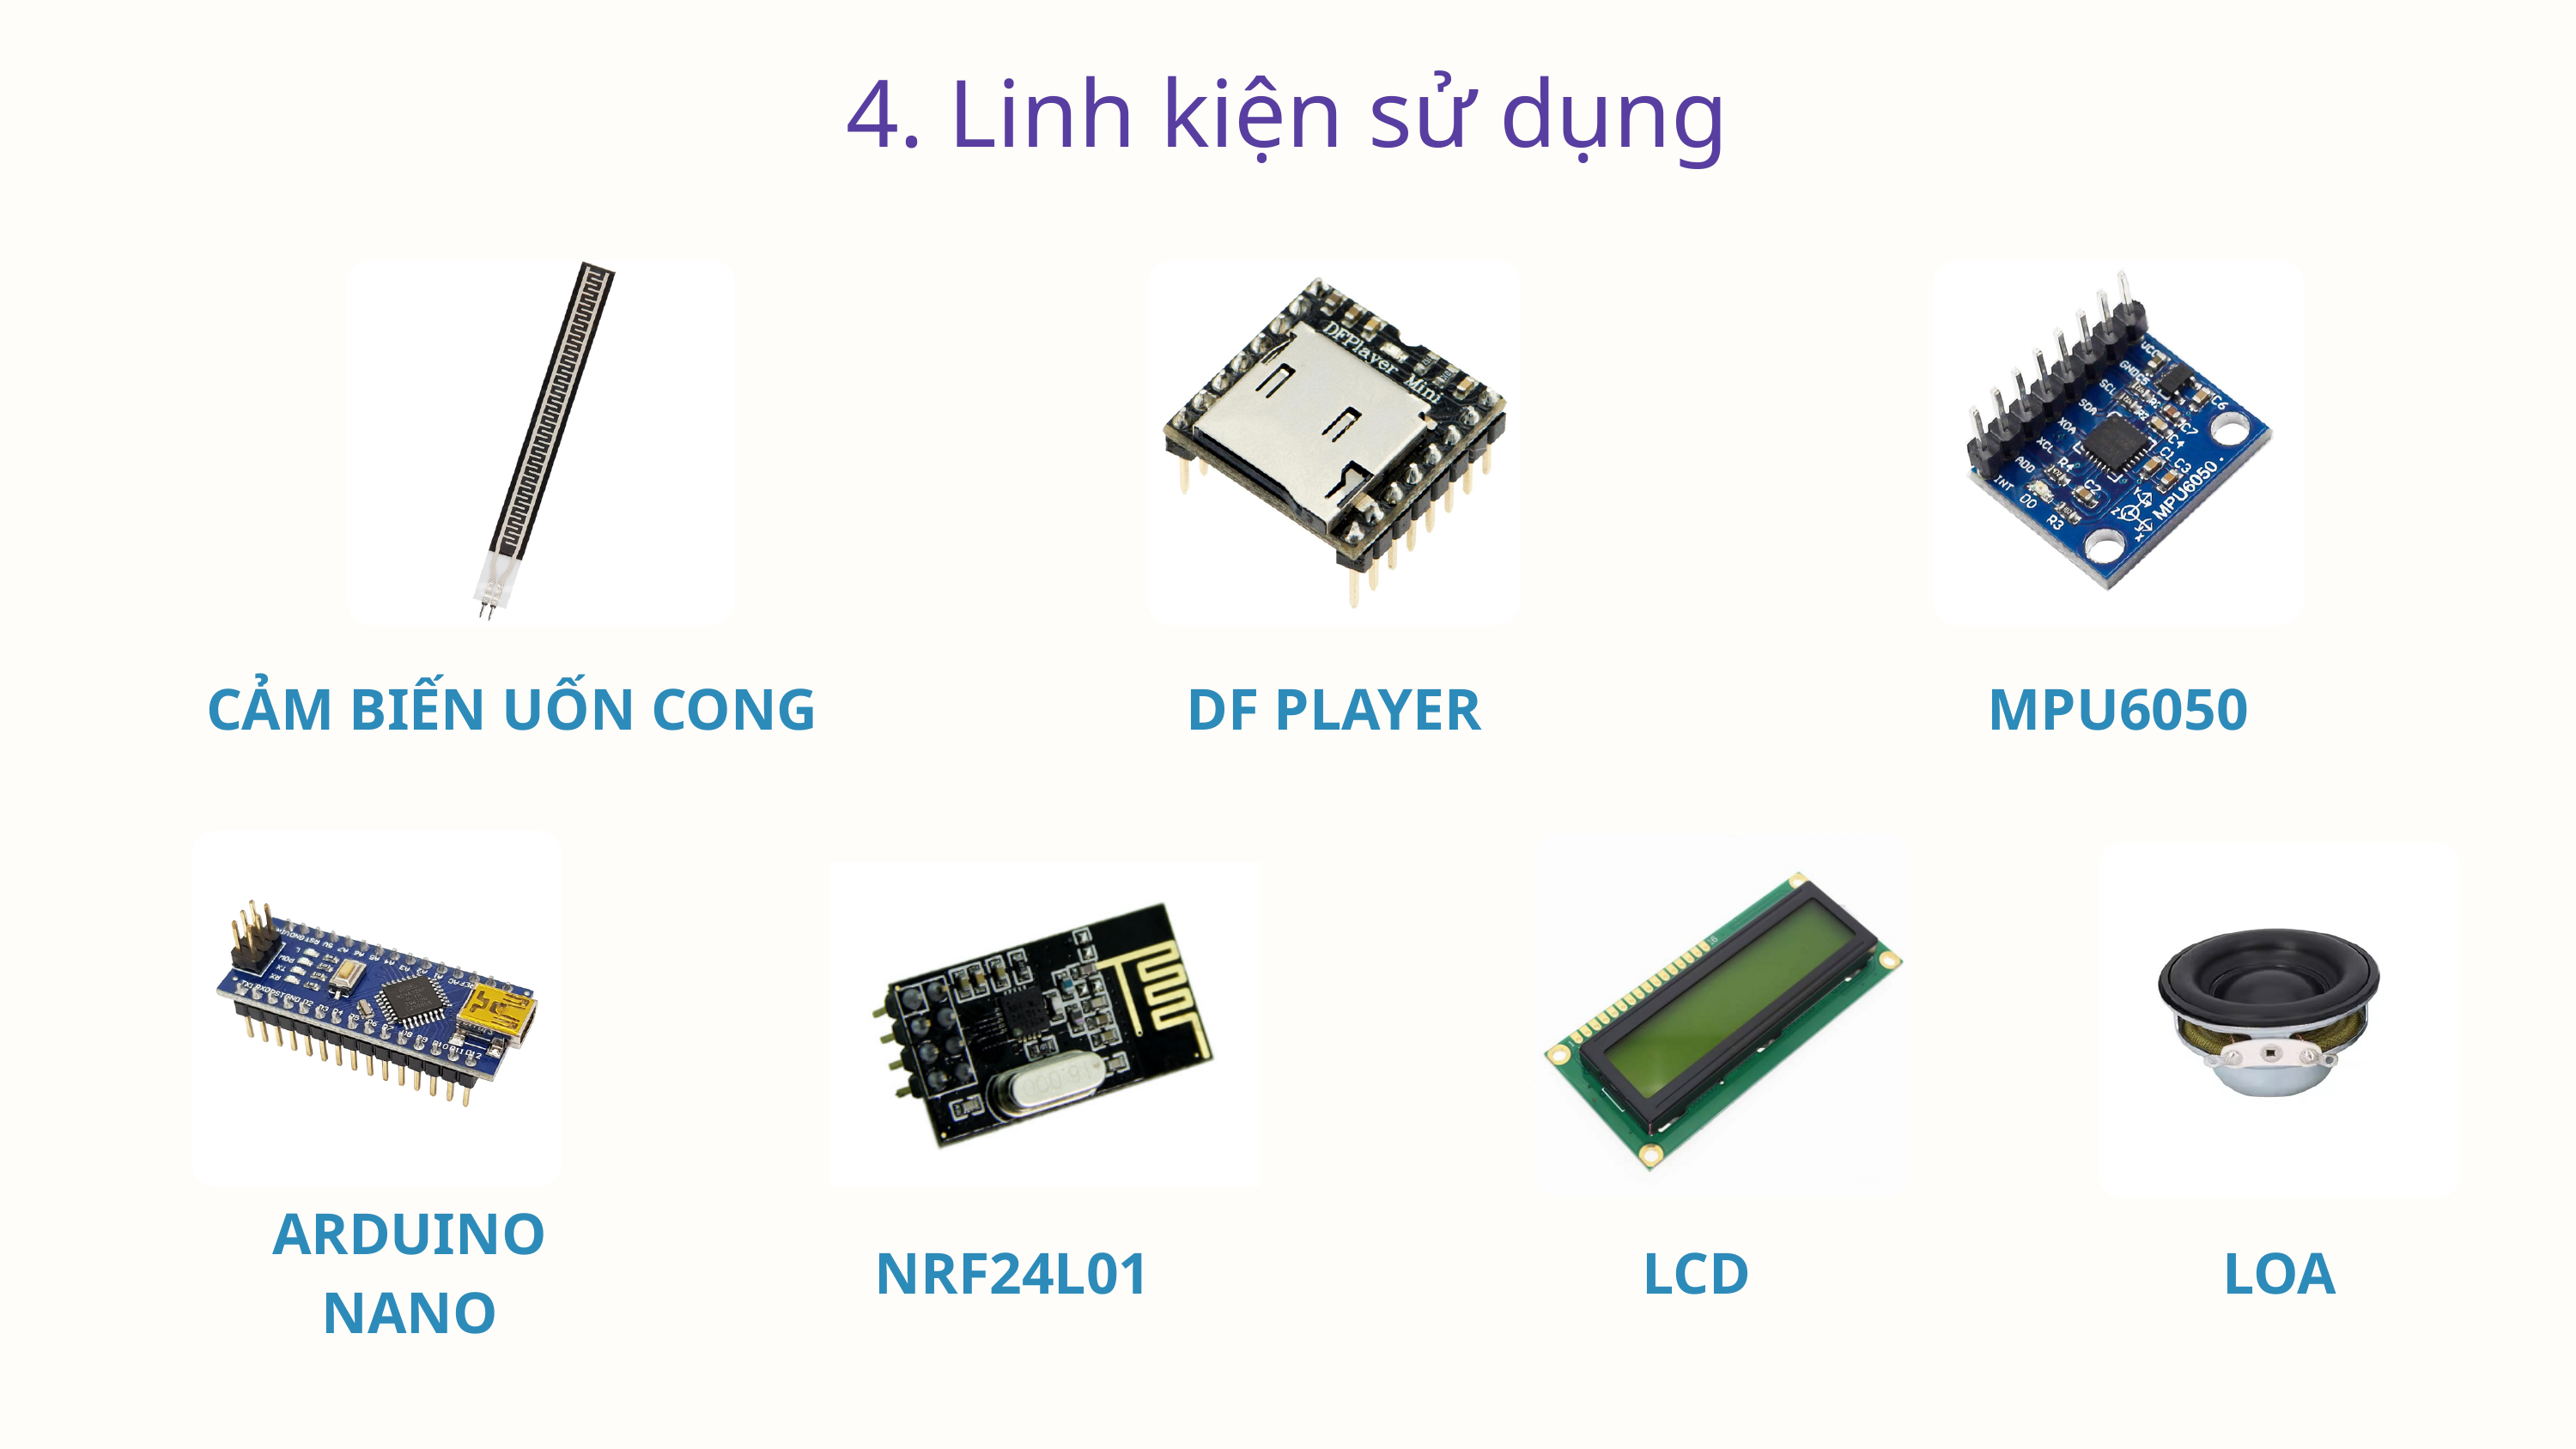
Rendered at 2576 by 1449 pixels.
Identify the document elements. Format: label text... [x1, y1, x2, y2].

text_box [1147, 259, 1522, 626]
text_box ARDUINO NANO [263, 1194, 556, 1345]
text_box LOA [2123, 1226, 2436, 1306]
text_box MPU6050 [1971, 662, 2265, 742]
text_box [346, 259, 736, 626]
text_box LCD [1540, 1226, 1853, 1306]
text_box NRF24L01 [691, 1226, 1334, 1306]
picture [829, 862, 1261, 1186]
text_box CẢM BIẾN UỐN CONG [191, 662, 834, 742]
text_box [1534, 833, 1909, 1199]
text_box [1932, 259, 2305, 626]
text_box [191, 830, 562, 1187]
text_box DF PLAYER [1178, 662, 1491, 742]
text_box 4. Linh kiện sử dụng [759, 35, 1817, 167]
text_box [2098, 841, 2461, 1199]
